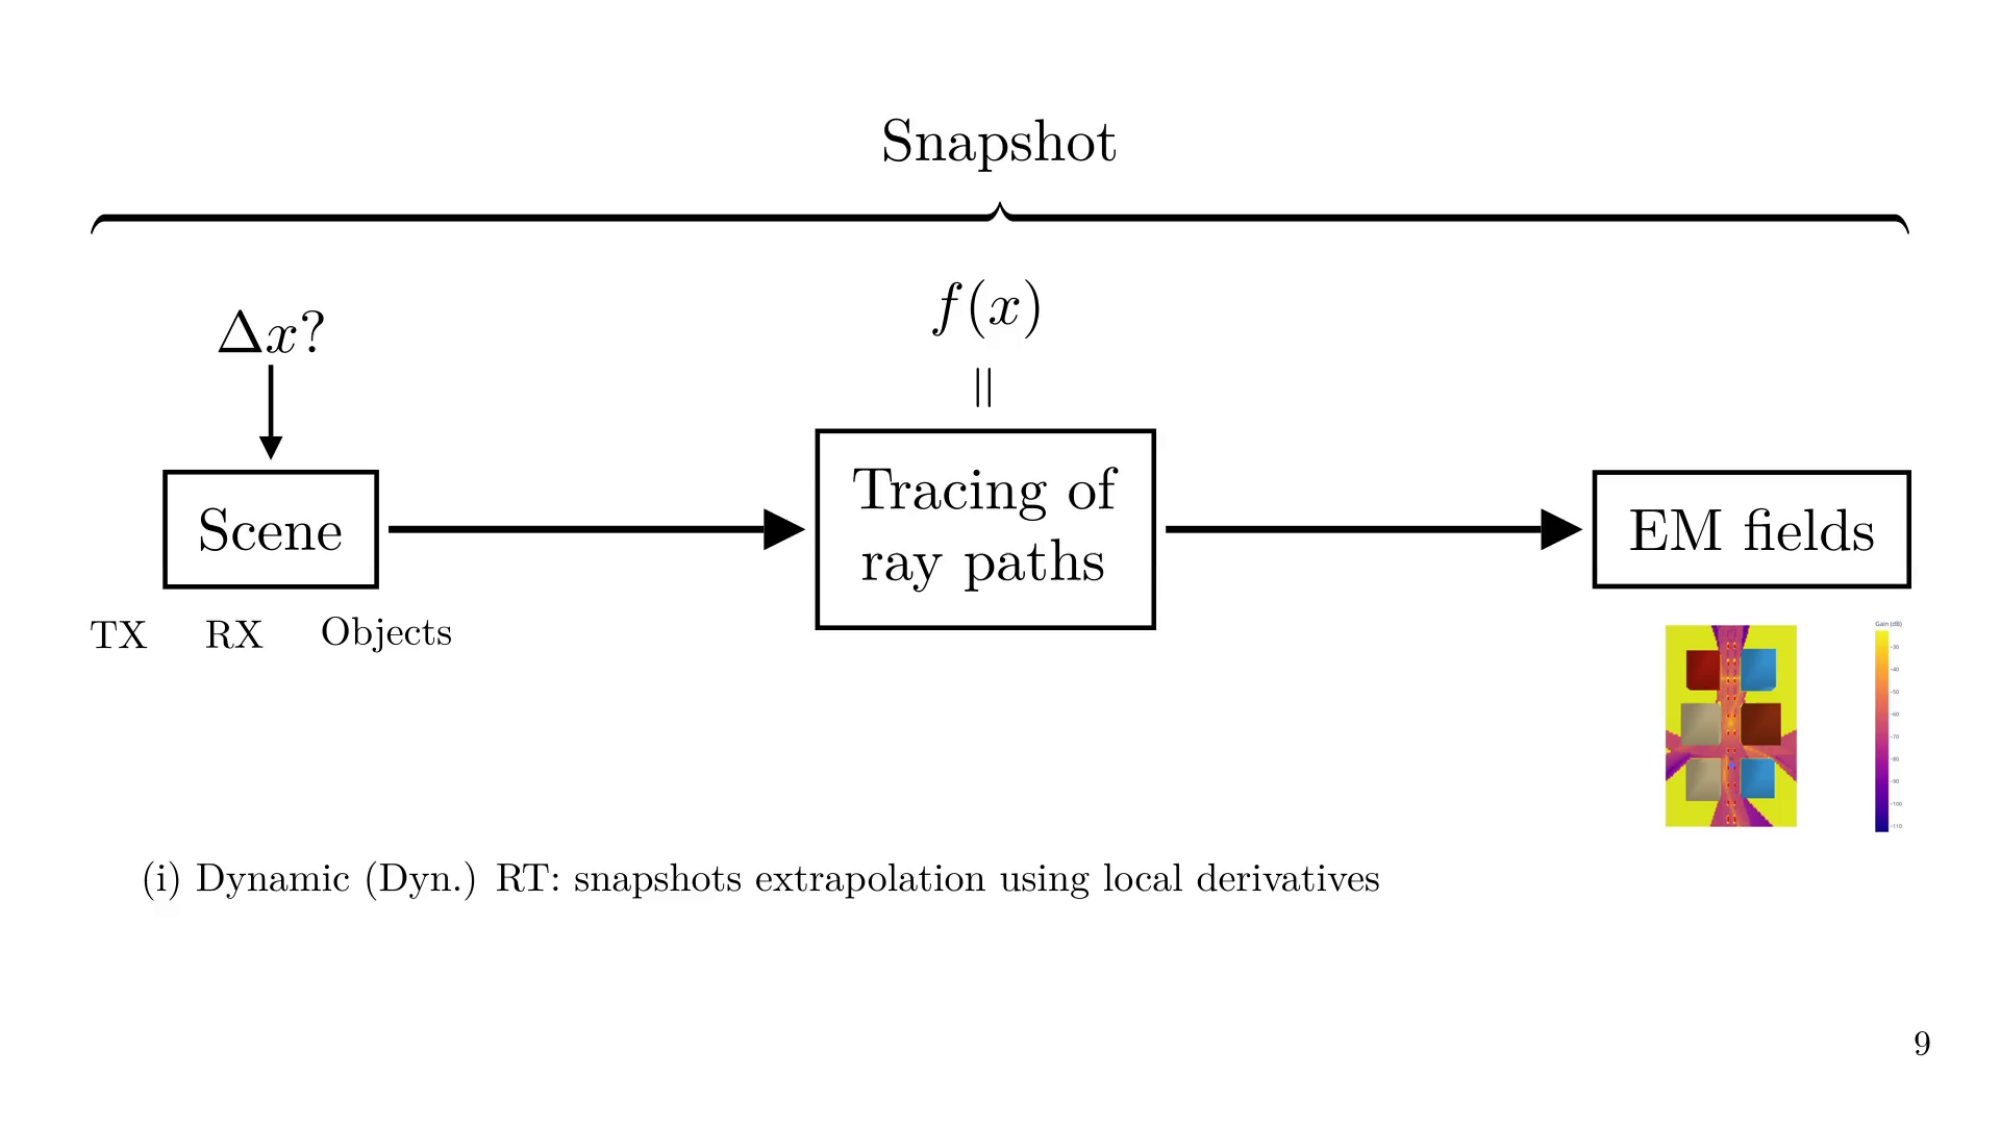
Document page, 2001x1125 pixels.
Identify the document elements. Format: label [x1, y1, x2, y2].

text_box [0, 0, 2000, 1125]
